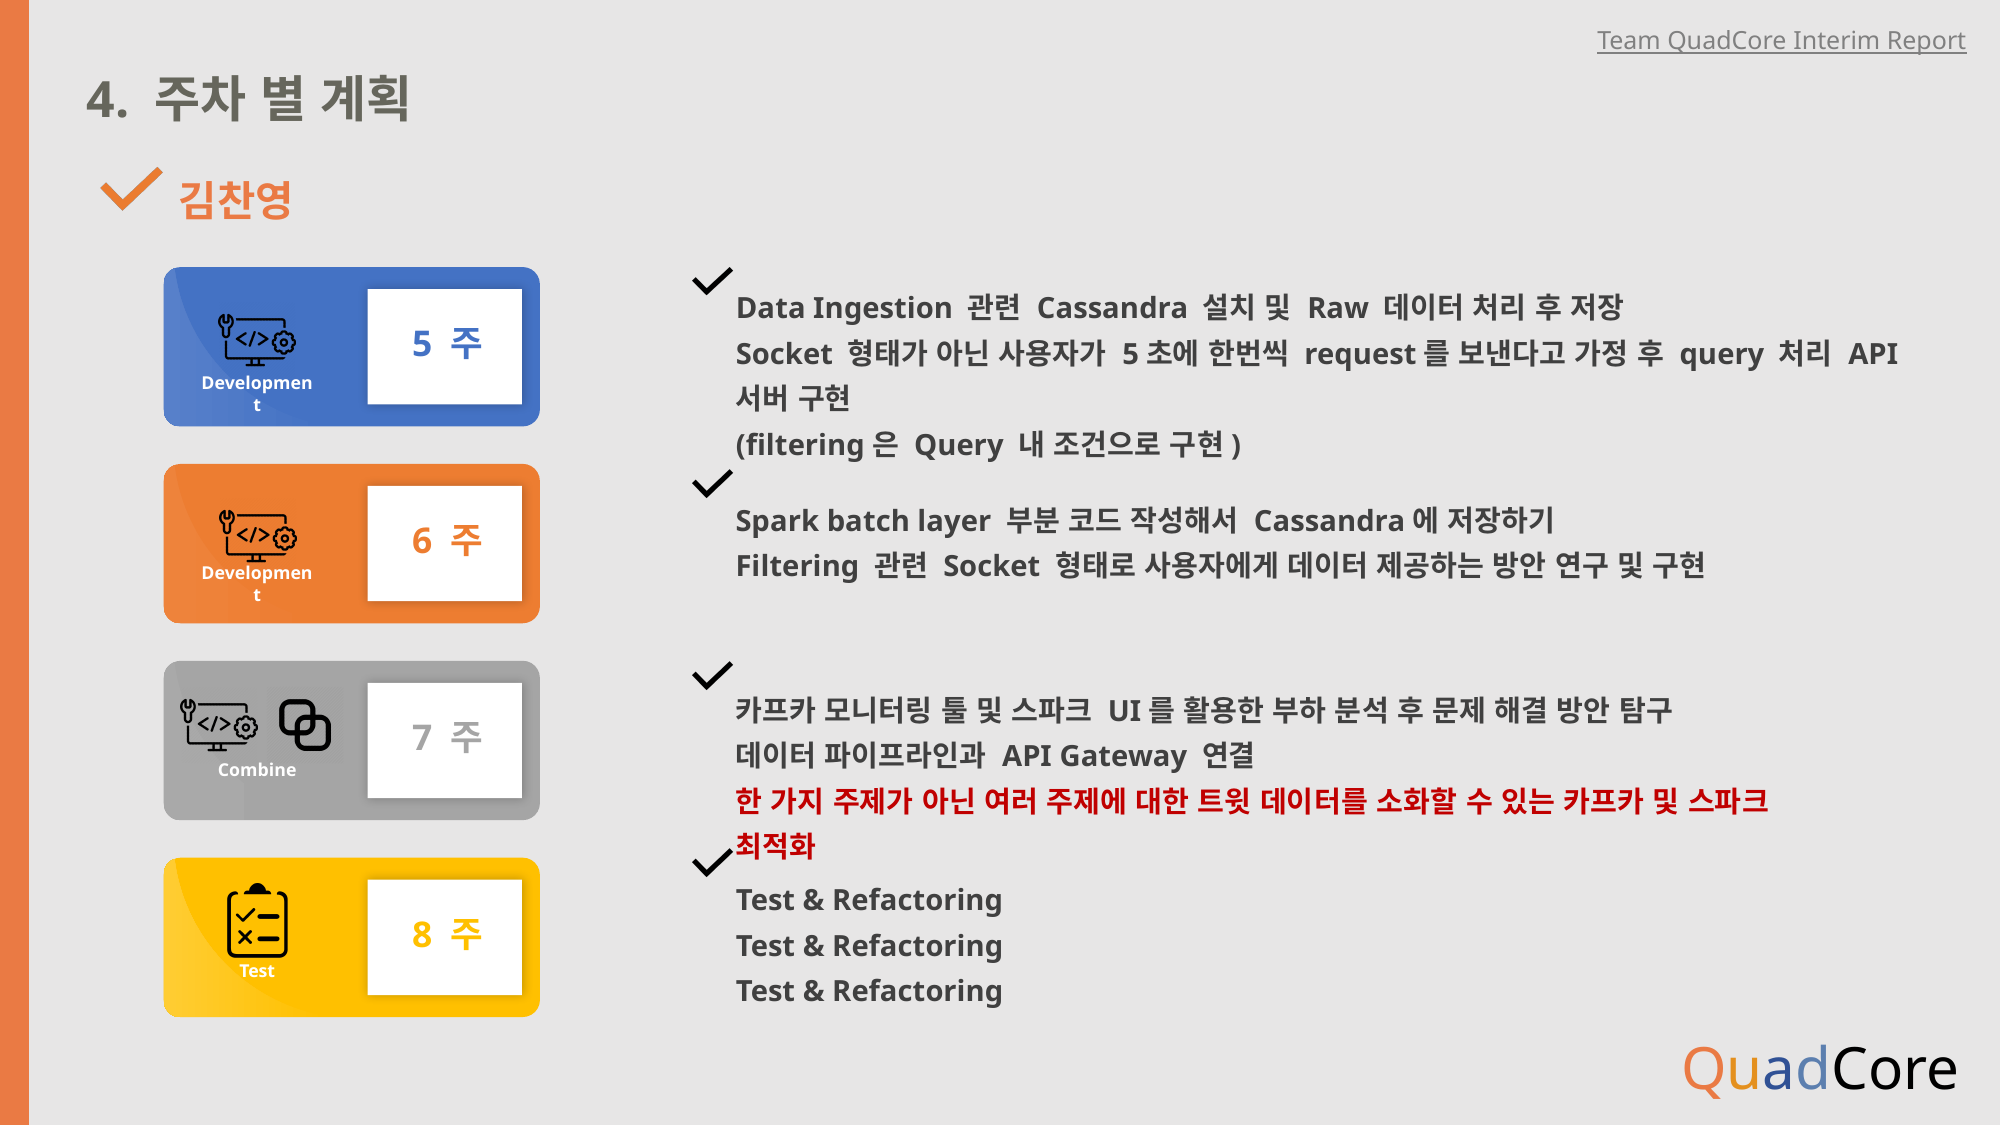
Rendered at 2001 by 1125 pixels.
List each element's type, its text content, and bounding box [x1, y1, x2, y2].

picture [691, 260, 734, 303]
text_box Data Ingestion 관련 Cassandra 설치 및 Raw 데이터 처리 후 저장 Socket 형태가 아닌 사용자가 5초에 한번씩 request를 보낸다고 가정 후 query 처리 API 서버 구현 (filtering은 Query 내 조건으로 구현) [721, 271, 1977, 469]
picture [691, 654, 734, 697]
text_box 4. 주차 별 계획 [71, 30, 754, 142]
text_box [163, 267, 540, 427]
text_box 김찬영 [163, 141, 803, 236]
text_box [163, 463, 540, 624]
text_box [163, 857, 540, 1018]
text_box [163, 660, 540, 821]
picture [99, 156, 164, 221]
picture [691, 462, 734, 505]
picture [197, 883, 318, 961]
picture [266, 686, 344, 764]
text_box Test & Refactoring Test & Refactoring Test & Refactoring [721, 863, 1529, 1015]
text_box Spark batch layer 부분 코드 작성해서 Cassandra에 저장하기 Filtering 관련 Socket 형태로 사용자에게 데이터 제공하는 방안 연구 및 구현 [720, 484, 1730, 590]
picture [218, 301, 296, 379]
text_box 카프카 모니터링 툴 및 스파크 UI를 활용한 부하 분석 후 문제 해결 방안 탐구 데이터 파이프라인과 API Gateway 연결 한 가지 주제가 아닌 여러 주제에 대한 트윗 데이터를 소화할 수 있는 카프카 및 스파크 최적화 [720, 674, 1866, 871]
picture [180, 686, 258, 764]
picture [691, 841, 734, 884]
picture [219, 497, 297, 575]
